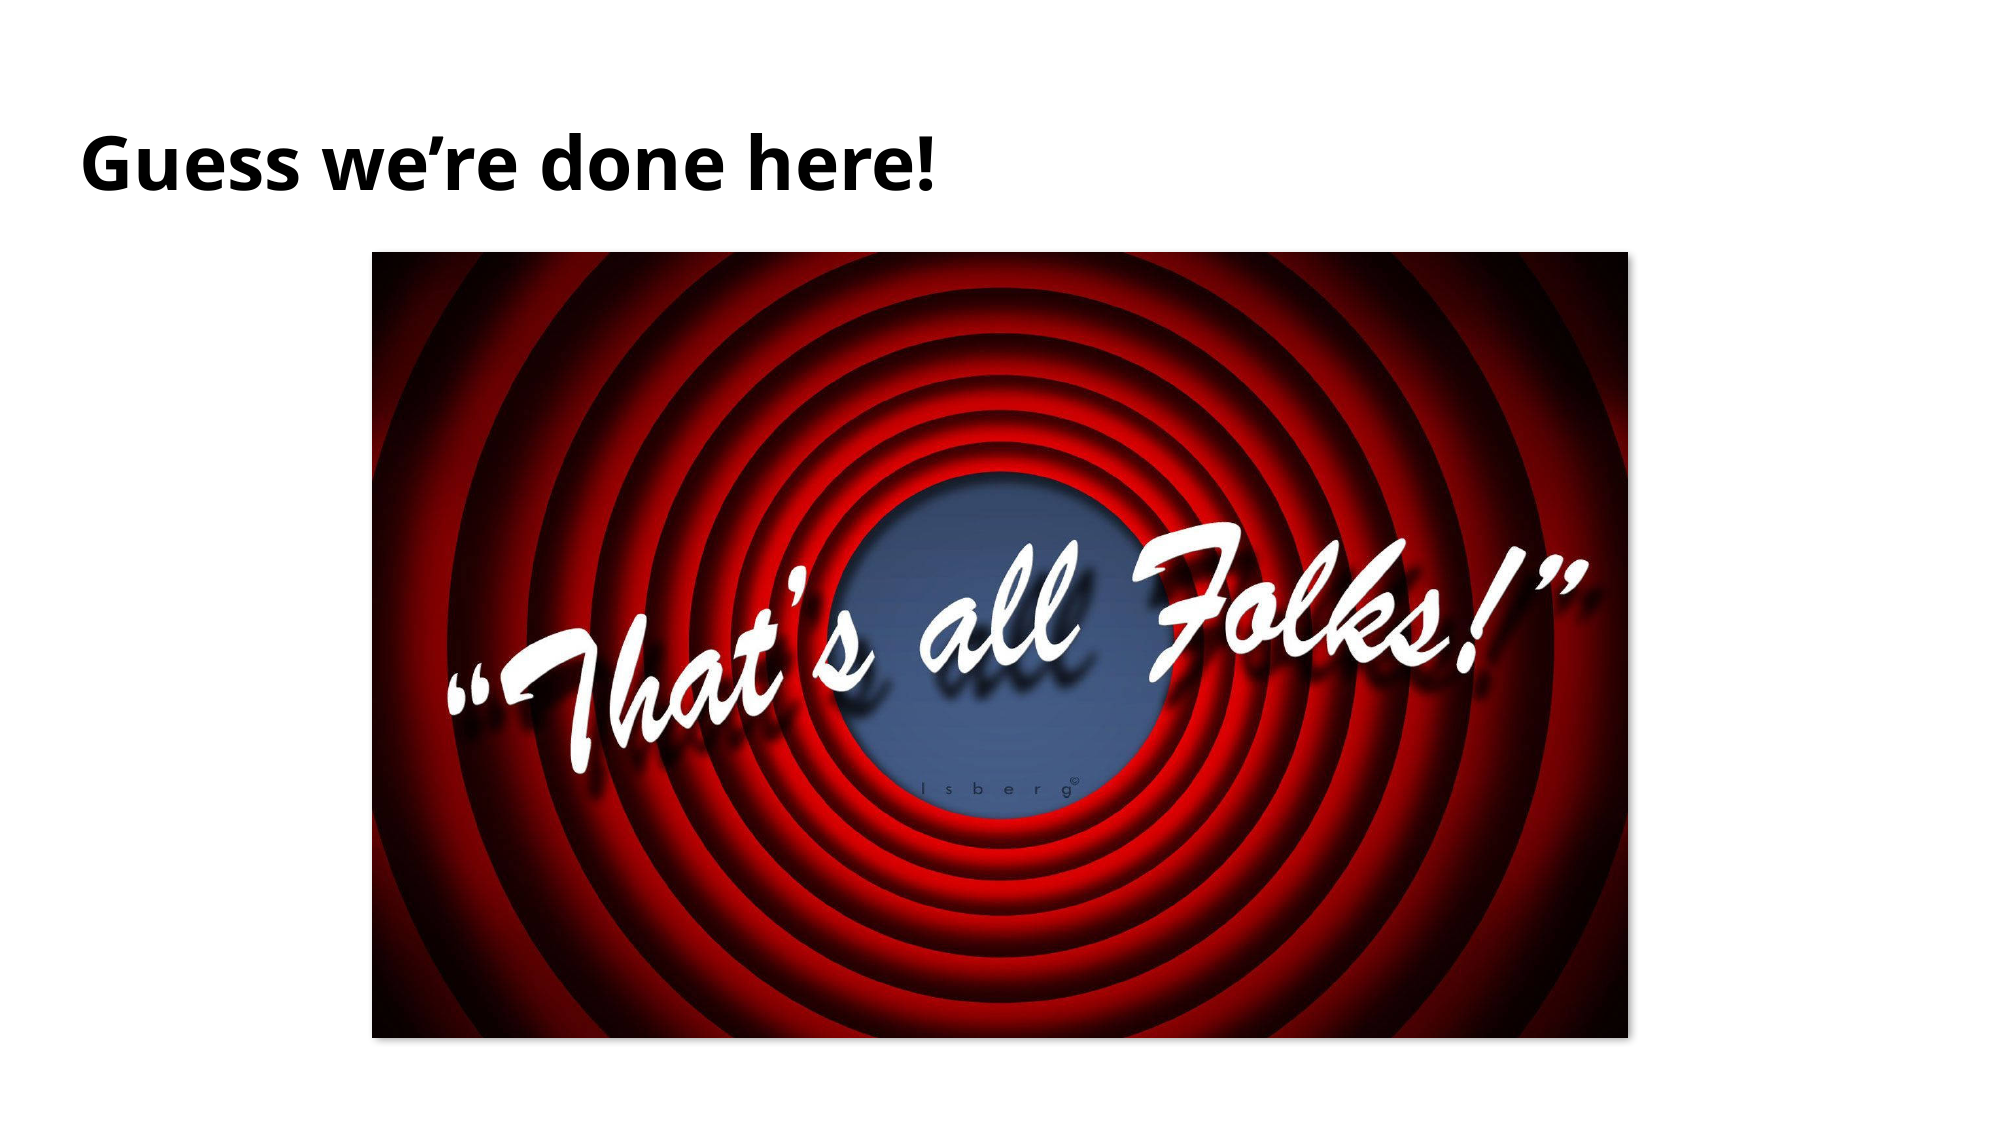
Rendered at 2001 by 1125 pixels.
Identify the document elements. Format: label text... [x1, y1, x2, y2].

title Guess we’re done here! [64, 103, 1936, 230]
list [371, 252, 1628, 1038]
